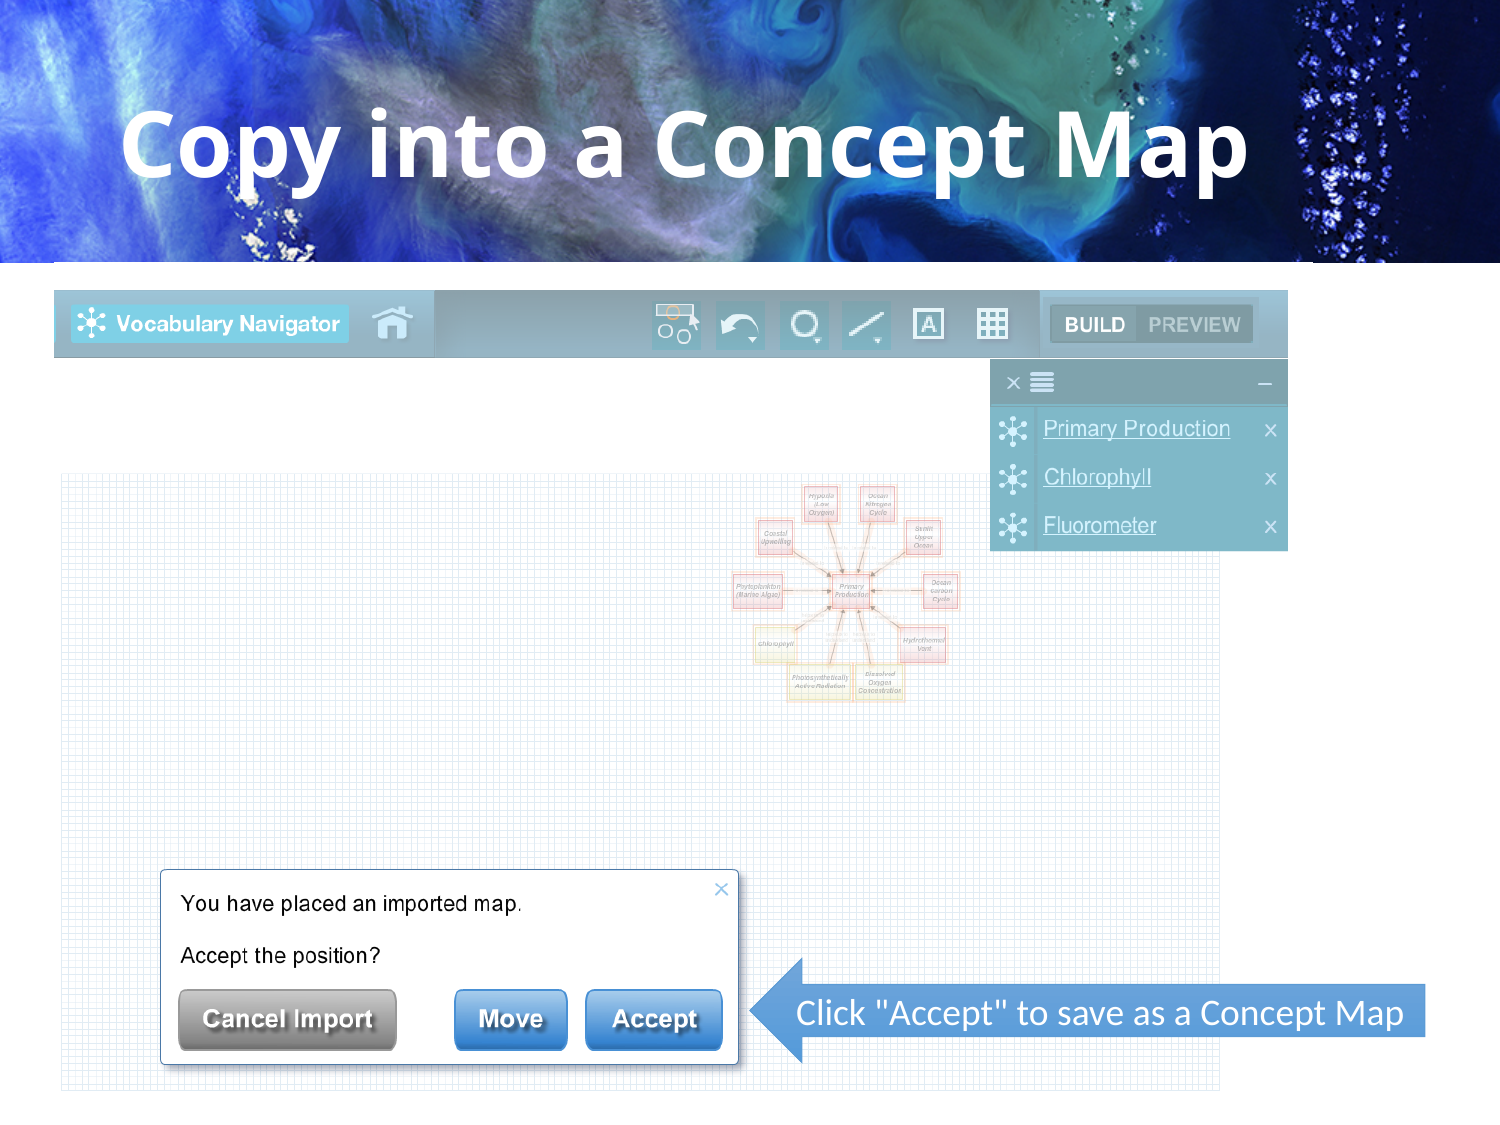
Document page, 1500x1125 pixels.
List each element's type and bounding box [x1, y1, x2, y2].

picture [0, 0, 1500, 262]
list [0, 262, 1500, 1091]
